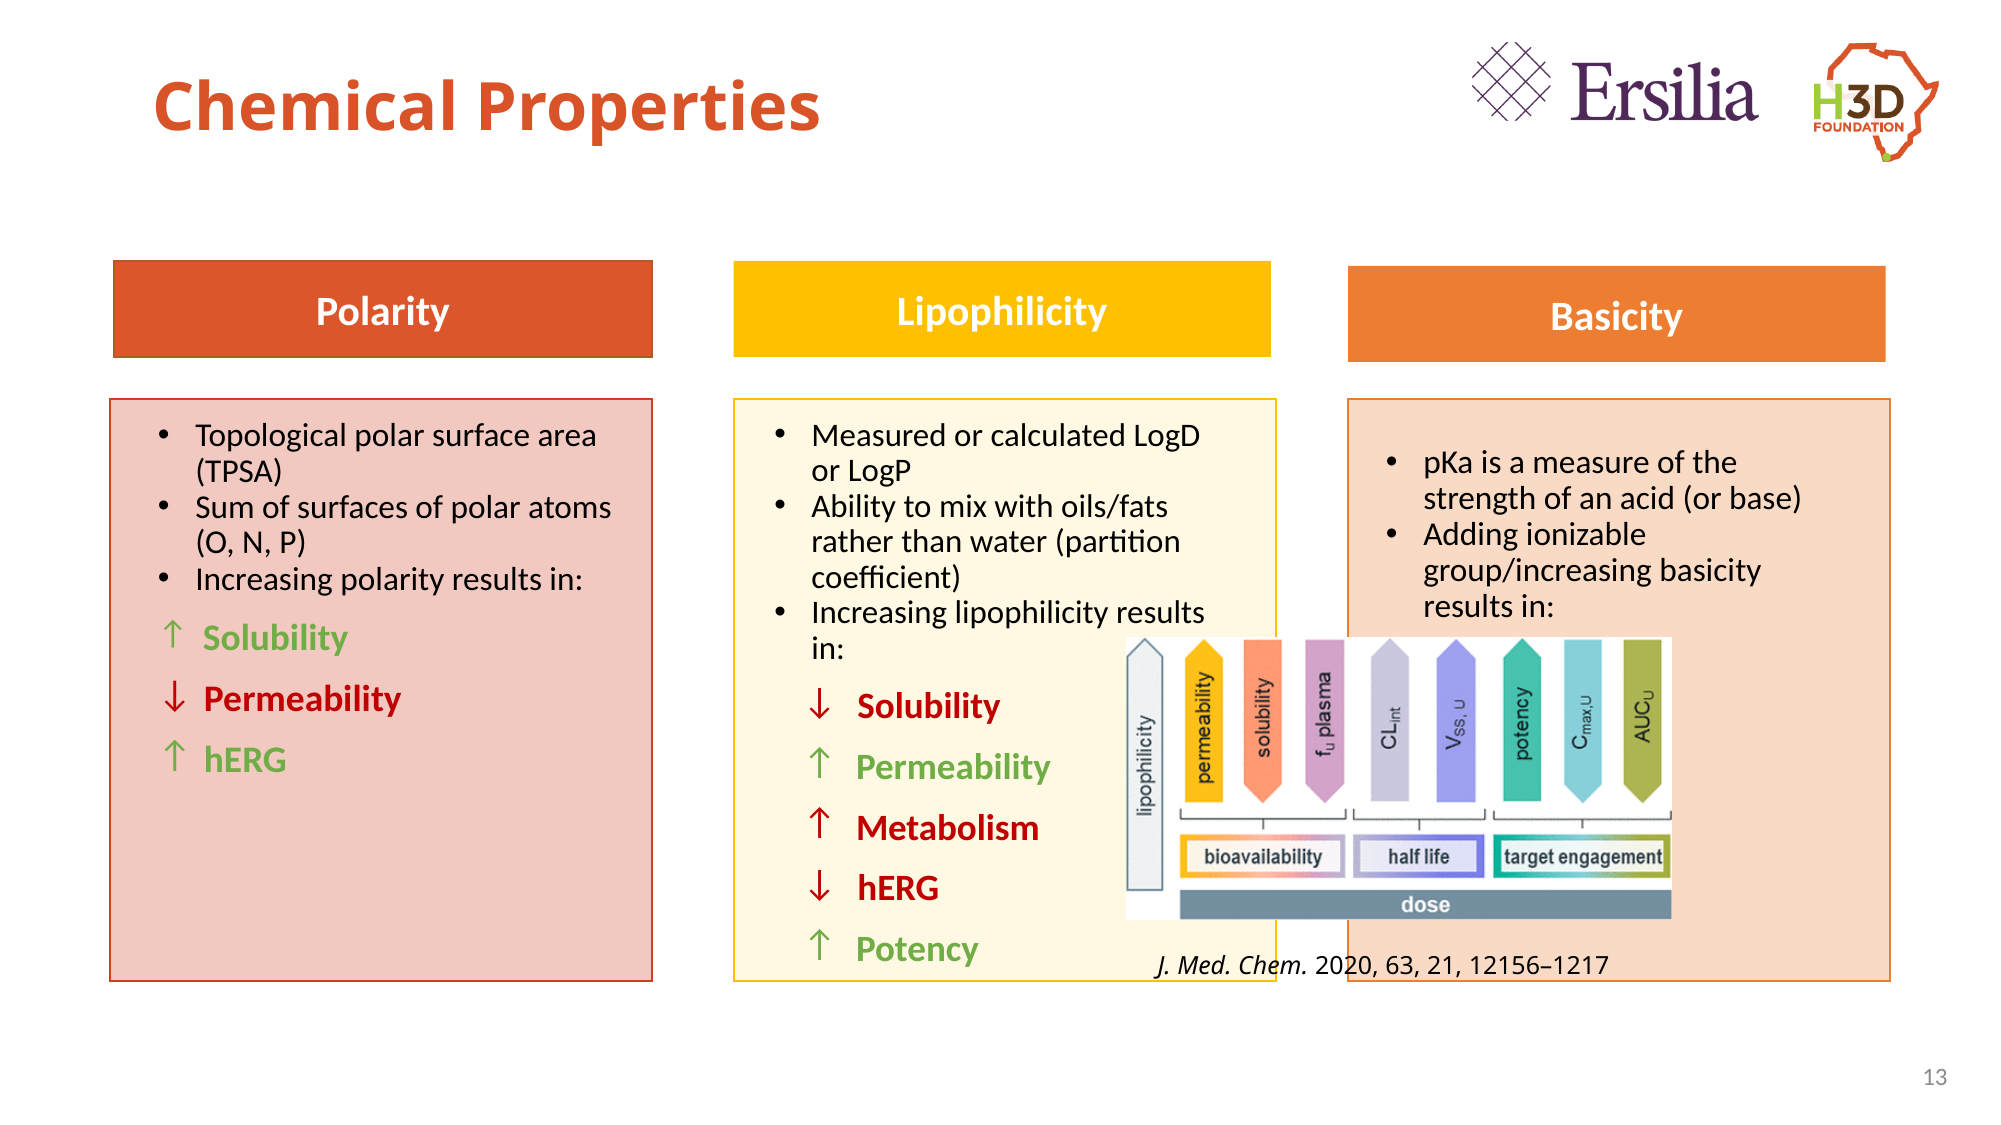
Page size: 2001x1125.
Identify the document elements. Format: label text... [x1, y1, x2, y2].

text_box Measured or calculated LogD or LogP Ability to mix with oils/fats rather than water (partition coefficient) Increasing lipophilicity results in: Solubility Permeability Metabolism hERG Potency [759, 410, 1246, 981]
picture [1472, 42, 1759, 121]
text_box [109, 398, 652, 981]
text_box Basicity [1347, 265, 1887, 363]
text_box Polarity [113, 260, 653, 358]
title Chemical Properties [137, 59, 1258, 159]
text_box [1348, 398, 1891, 637]
text_box pKa is a measure of the strength of an acid (or base) Adding ionizable group/increasing basicity results in: Solubility Permeability hERG [1370, 437, 1857, 637]
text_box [840, 637, 1927, 993]
text_box [733, 398, 1276, 981]
text_box Topological polar surface area (TPSA) Sum of surfaces of polar atoms (O, N, P) Increasing polarity results in: Solubility Permeability hERG [142, 410, 629, 913]
slide_number 13 [1890, 1045, 1963, 1106]
text_box Lipophilicity [733, 260, 1272, 358]
